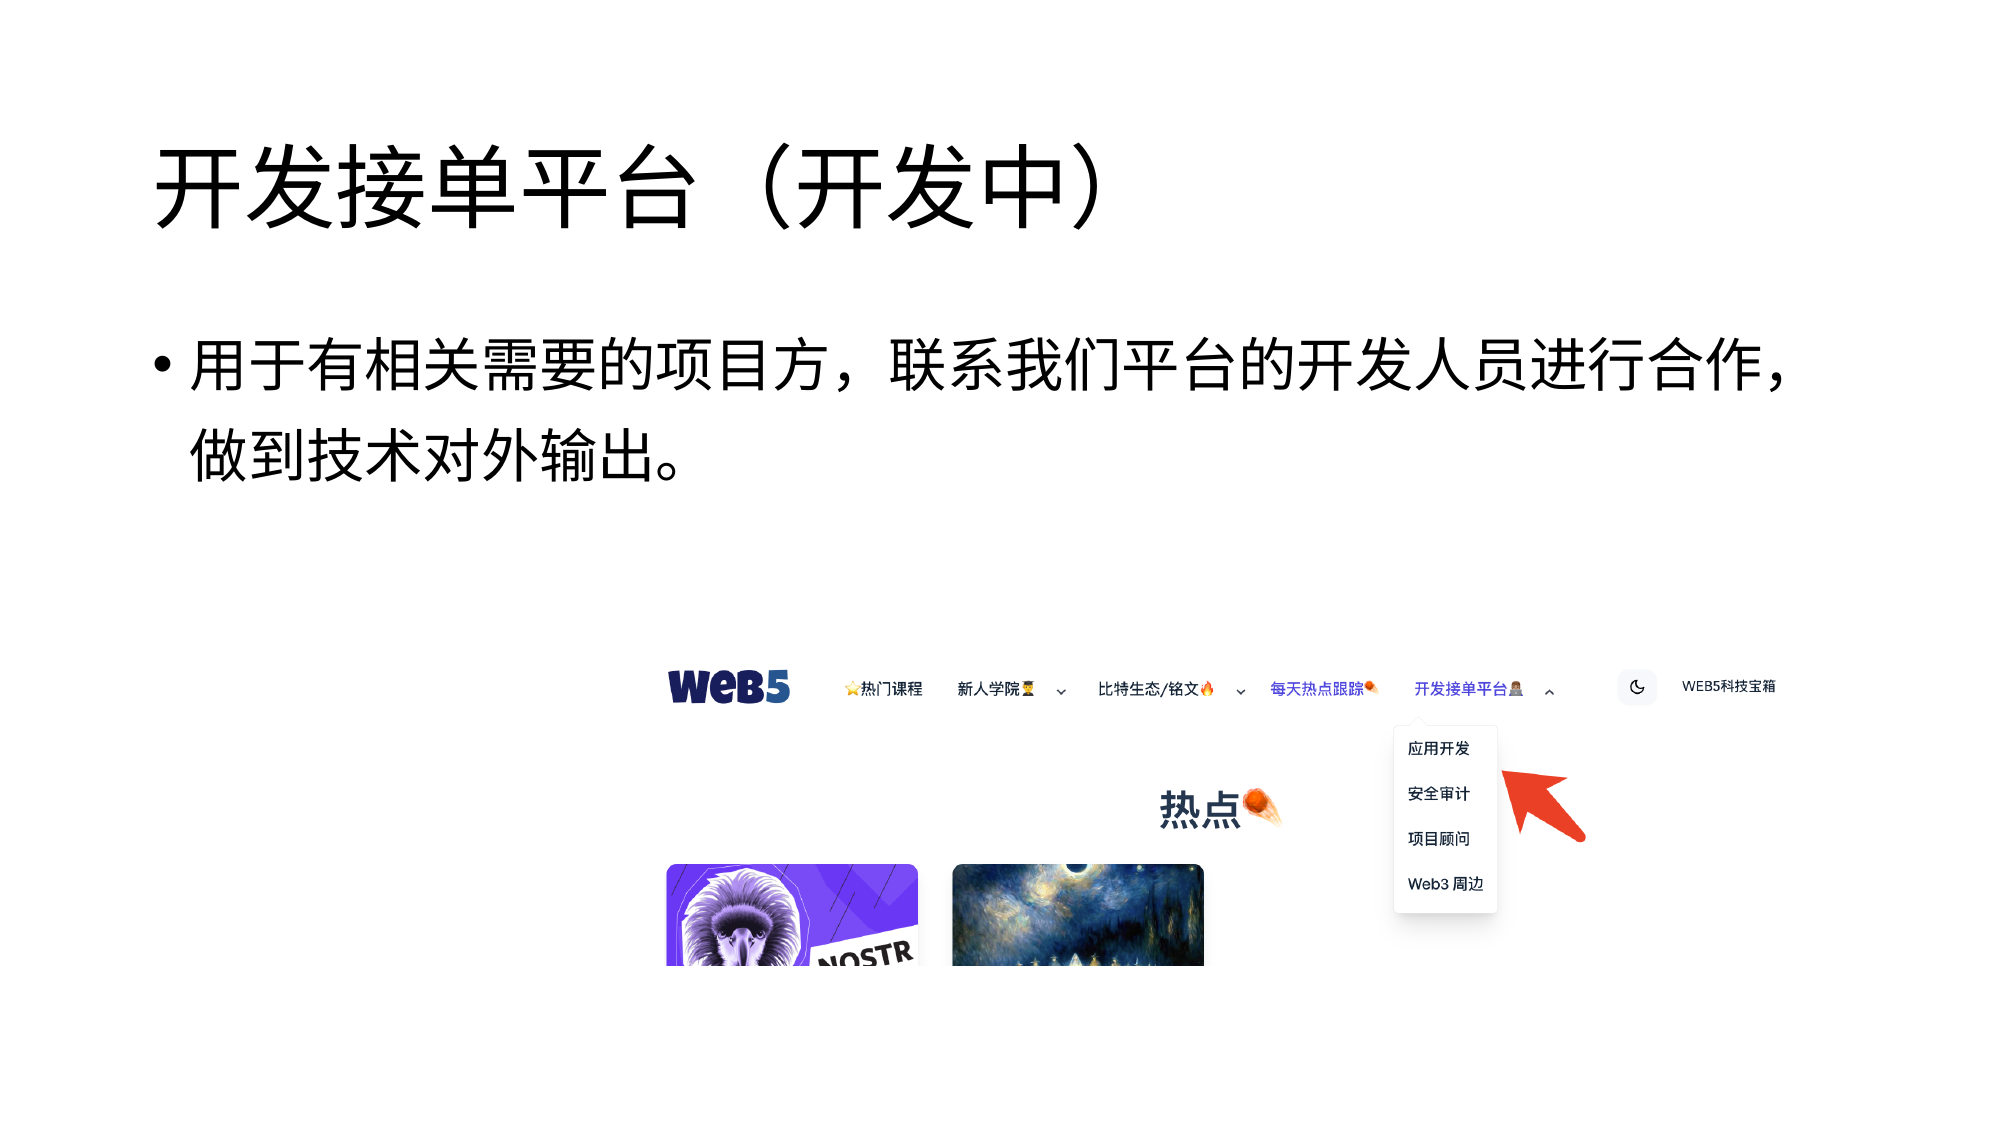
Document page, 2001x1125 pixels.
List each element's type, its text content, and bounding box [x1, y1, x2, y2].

list 用于有相关需要的项目方，联系我们平台的开发人员进行合作，做到技术对外输出。 [137, 299, 1863, 1014]
title 开发接单平台（开发中） [137, 59, 1863, 278]
picture [664, 642, 1800, 966]
